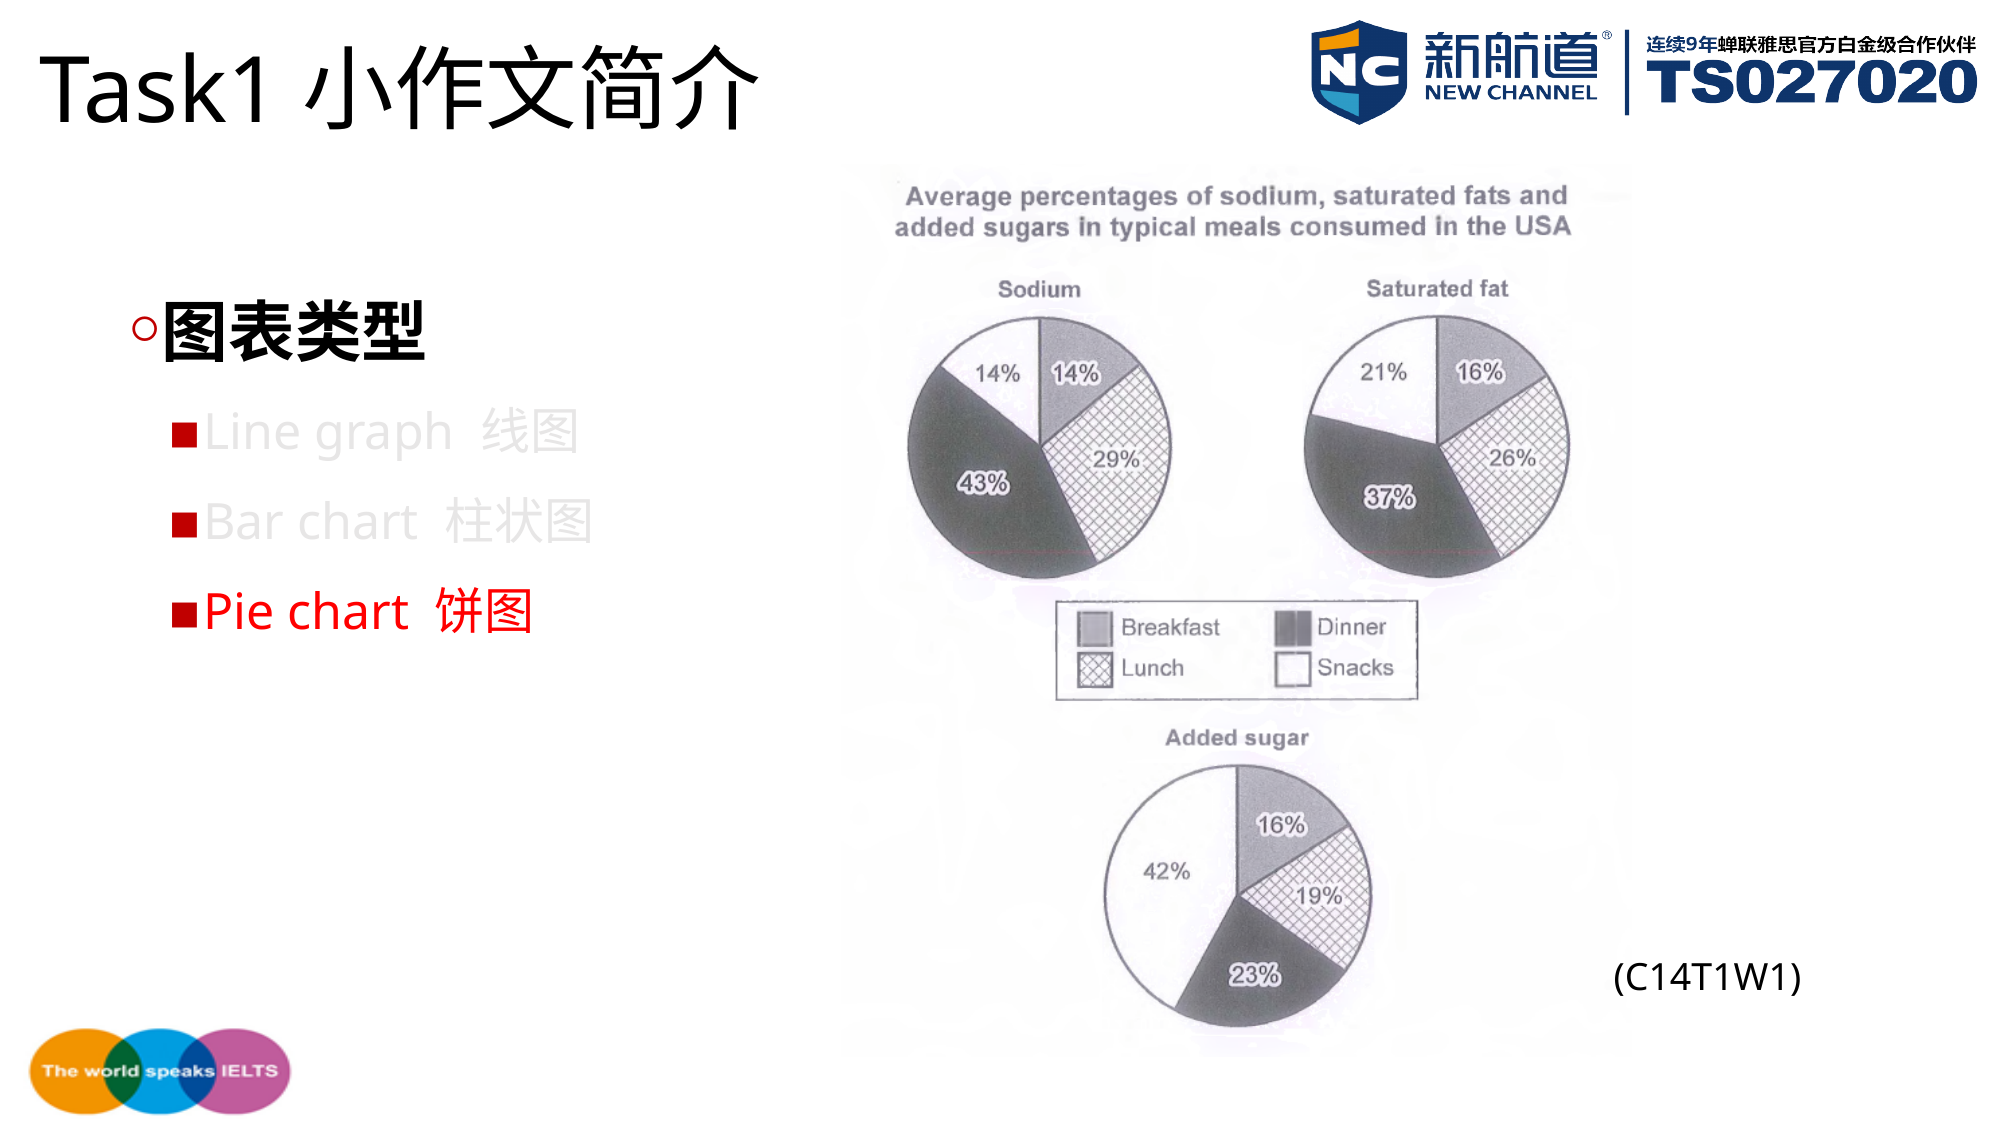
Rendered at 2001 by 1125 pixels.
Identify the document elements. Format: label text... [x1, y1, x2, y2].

text_box Task1小作文简介 [24, 0, 1750, 202]
text_box (C14T1W1) [1632, 945, 1817, 1006]
text_box 图表类型 Line graph 线图 Bar chart 柱状图 Pie chart 饼图 [113, 201, 841, 647]
picture [4, 1024, 311, 1122]
picture [1750, 0, 1983, 146]
picture [841, 164, 1632, 1057]
